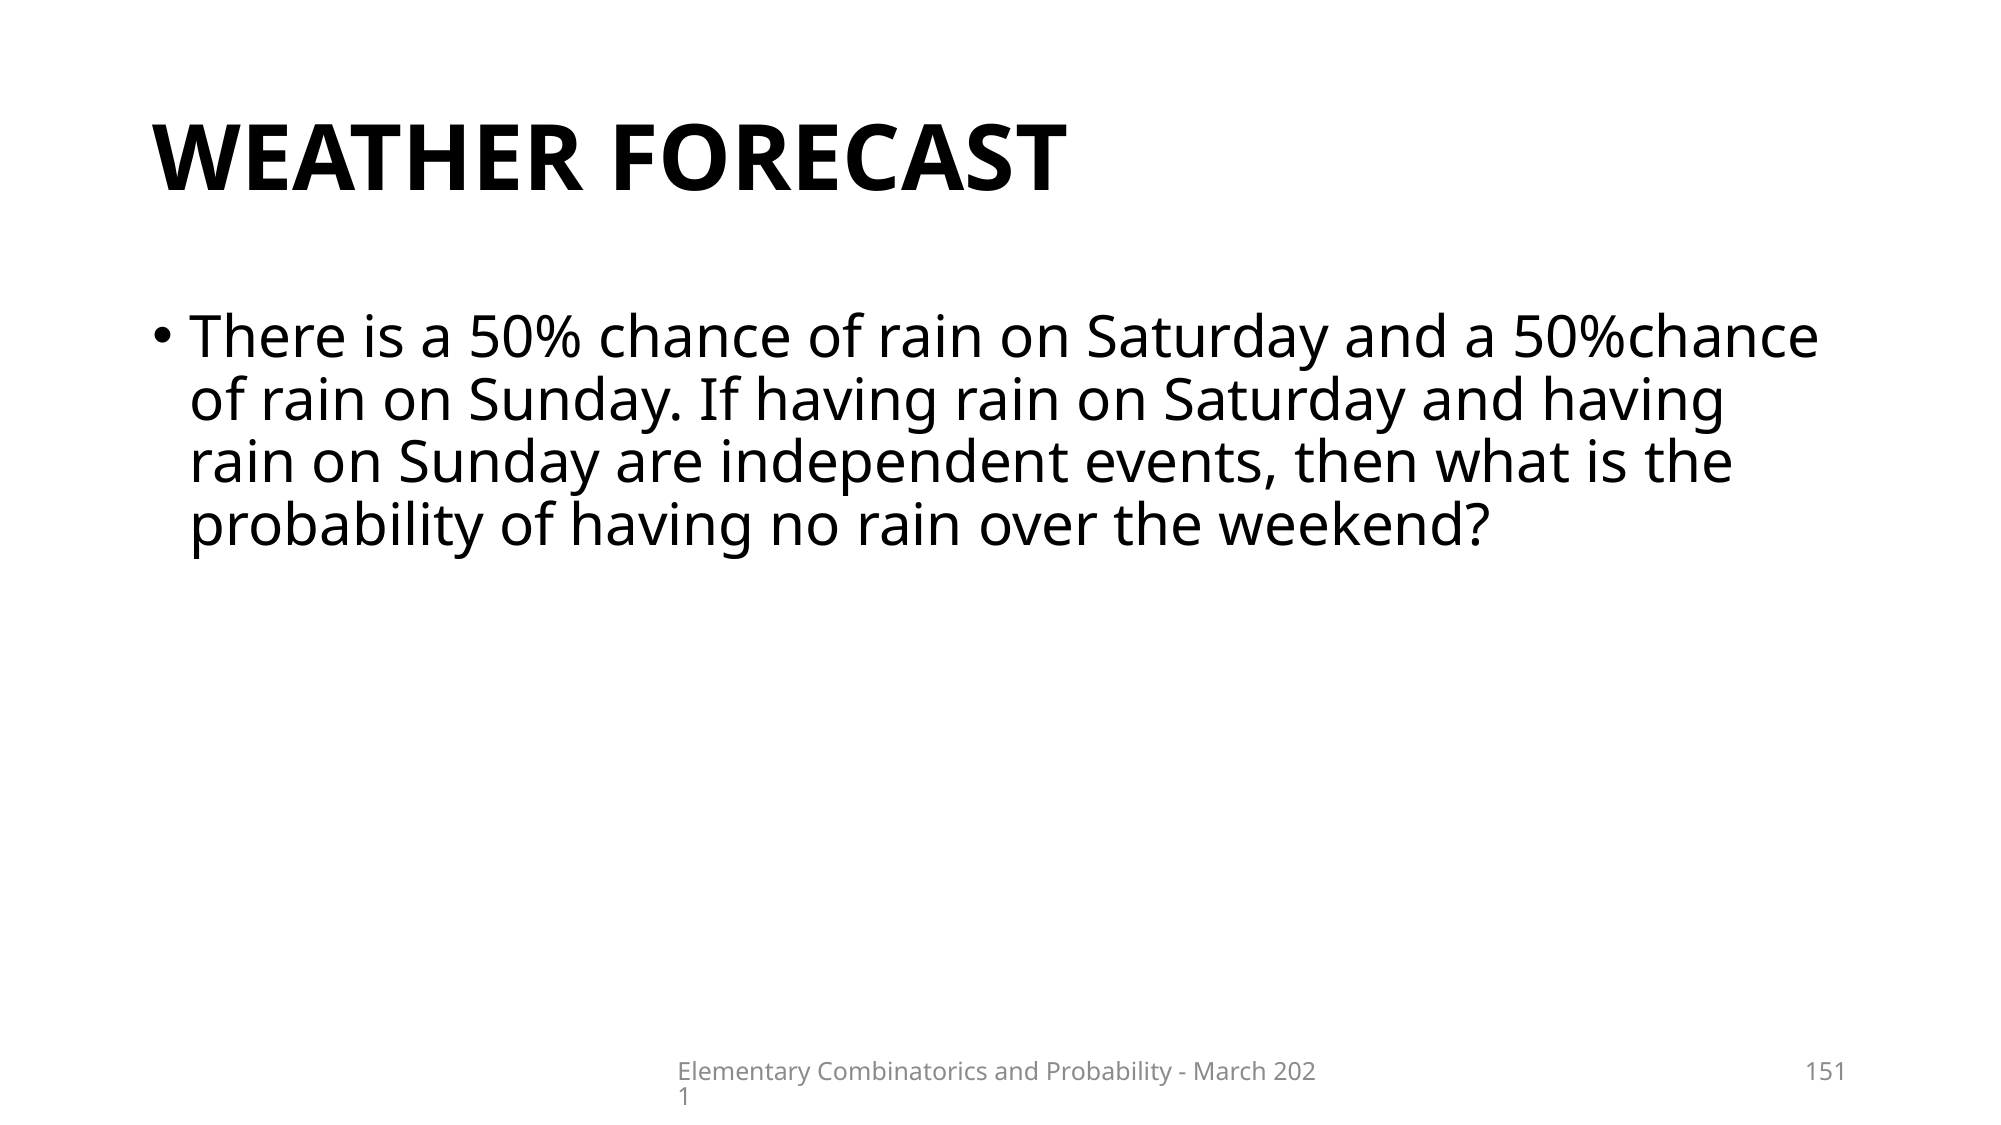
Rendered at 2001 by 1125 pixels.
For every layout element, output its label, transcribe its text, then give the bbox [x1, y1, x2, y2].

title Weather forecast [137, 52, 1863, 270]
slide_number 151 [1412, 1042, 1863, 1103]
footer Elementary Combinatorics and Probability - March 2021 [662, 1042, 1338, 1103]
